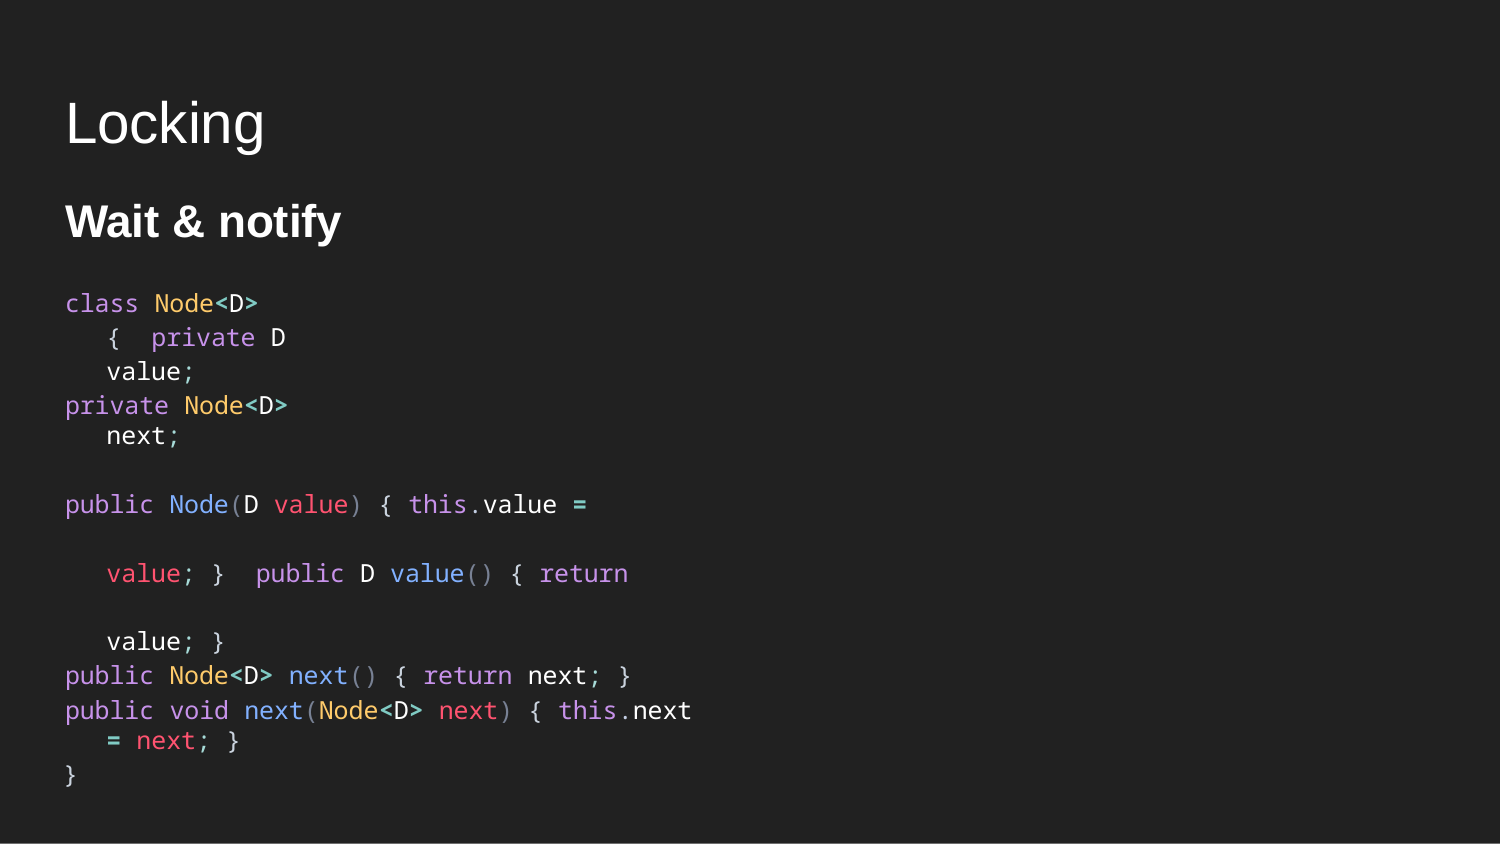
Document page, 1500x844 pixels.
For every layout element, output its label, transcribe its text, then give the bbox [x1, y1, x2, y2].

text_box class Node<D> { private D value; private Node<D> next; public Node(D value) { this.value = value; } public D value() { return value; } public Node<D> next() { return next; } public void next(Node<D> next) { this.next = next; } } [63, 281, 824, 789]
title Locking [63, 82, 269, 226]
text_box Wait & notify [63, 189, 347, 247]
